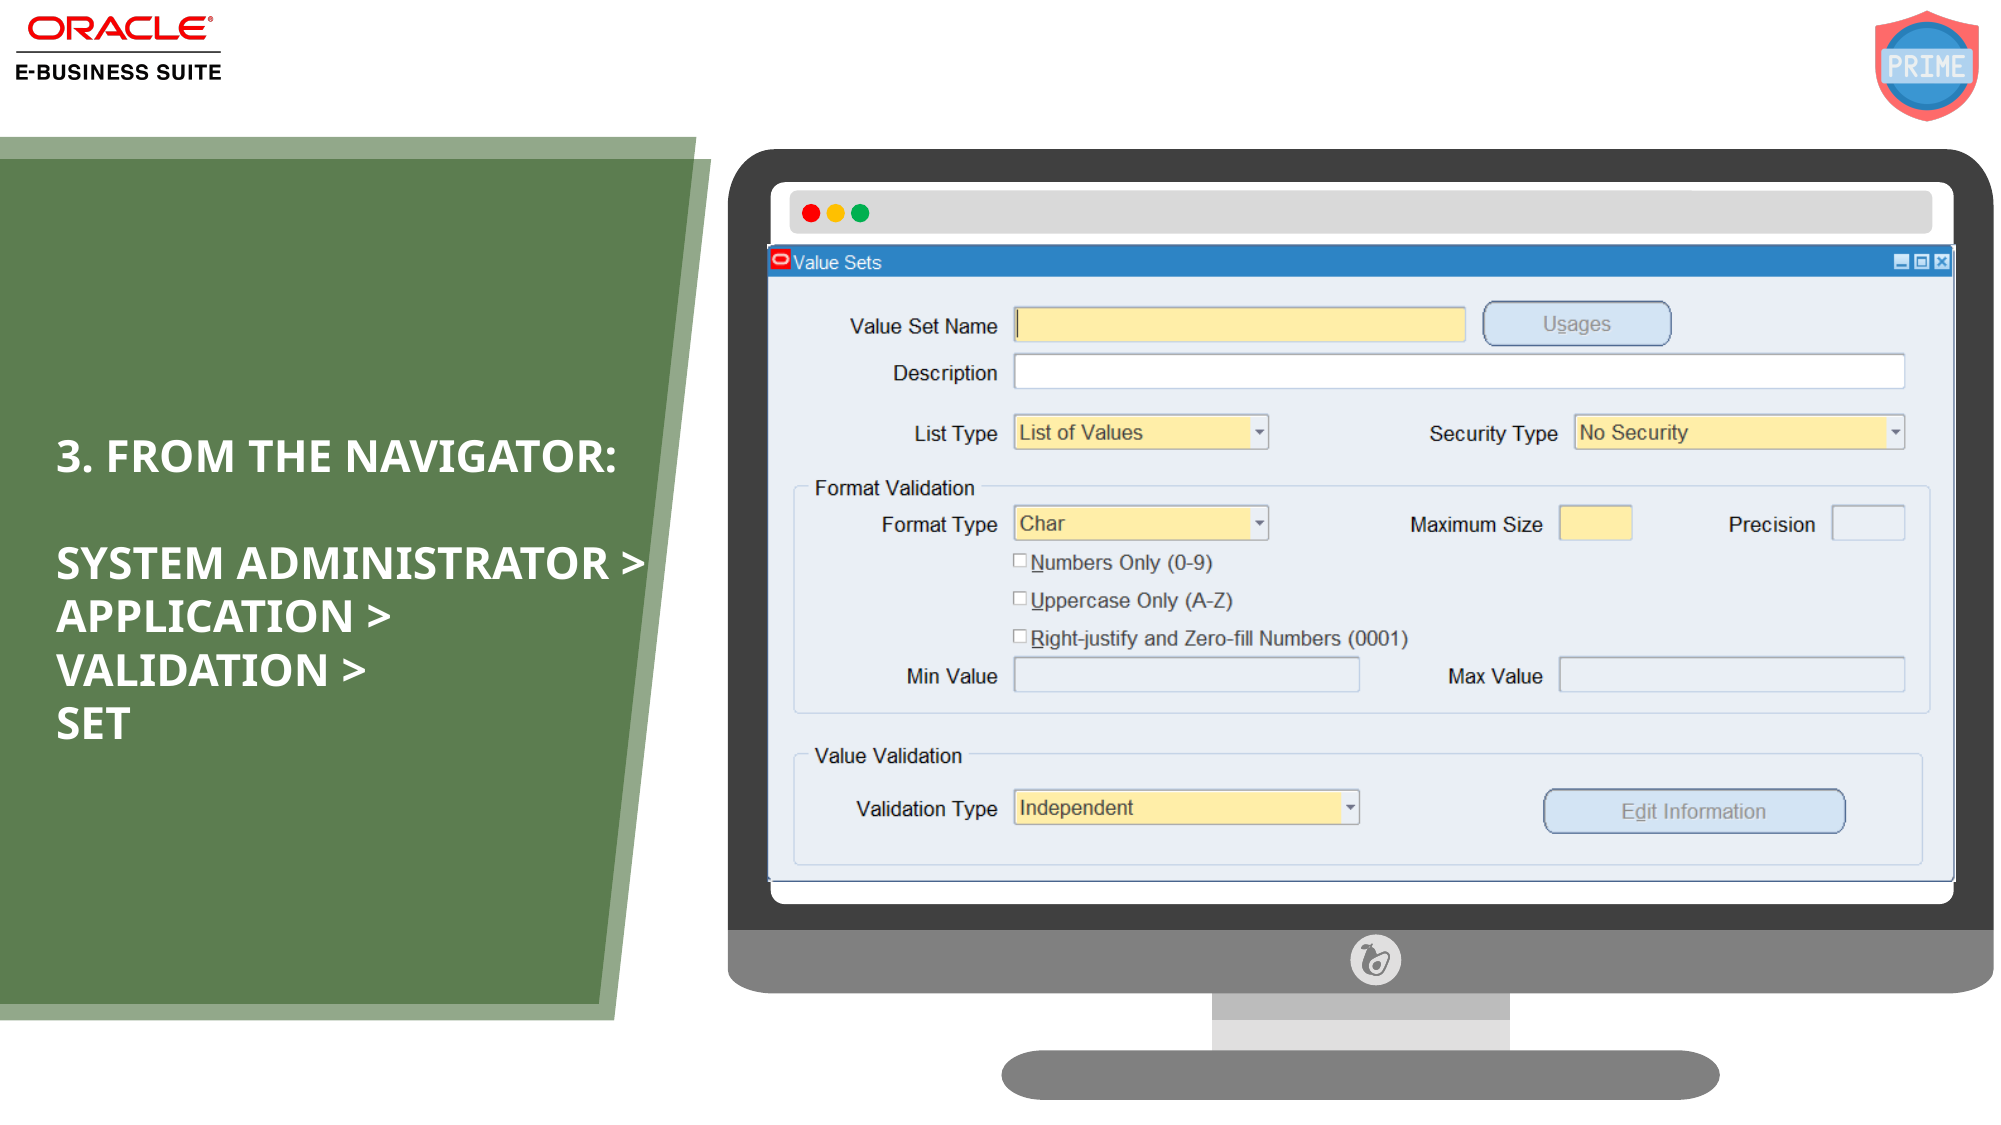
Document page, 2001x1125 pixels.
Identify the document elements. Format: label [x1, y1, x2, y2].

picture [16, 15, 222, 81]
picture [1868, 7, 1986, 125]
text_box [727, 148, 1995, 1101]
picture [766, 244, 1956, 883]
text_box [0, 136, 712, 1021]
